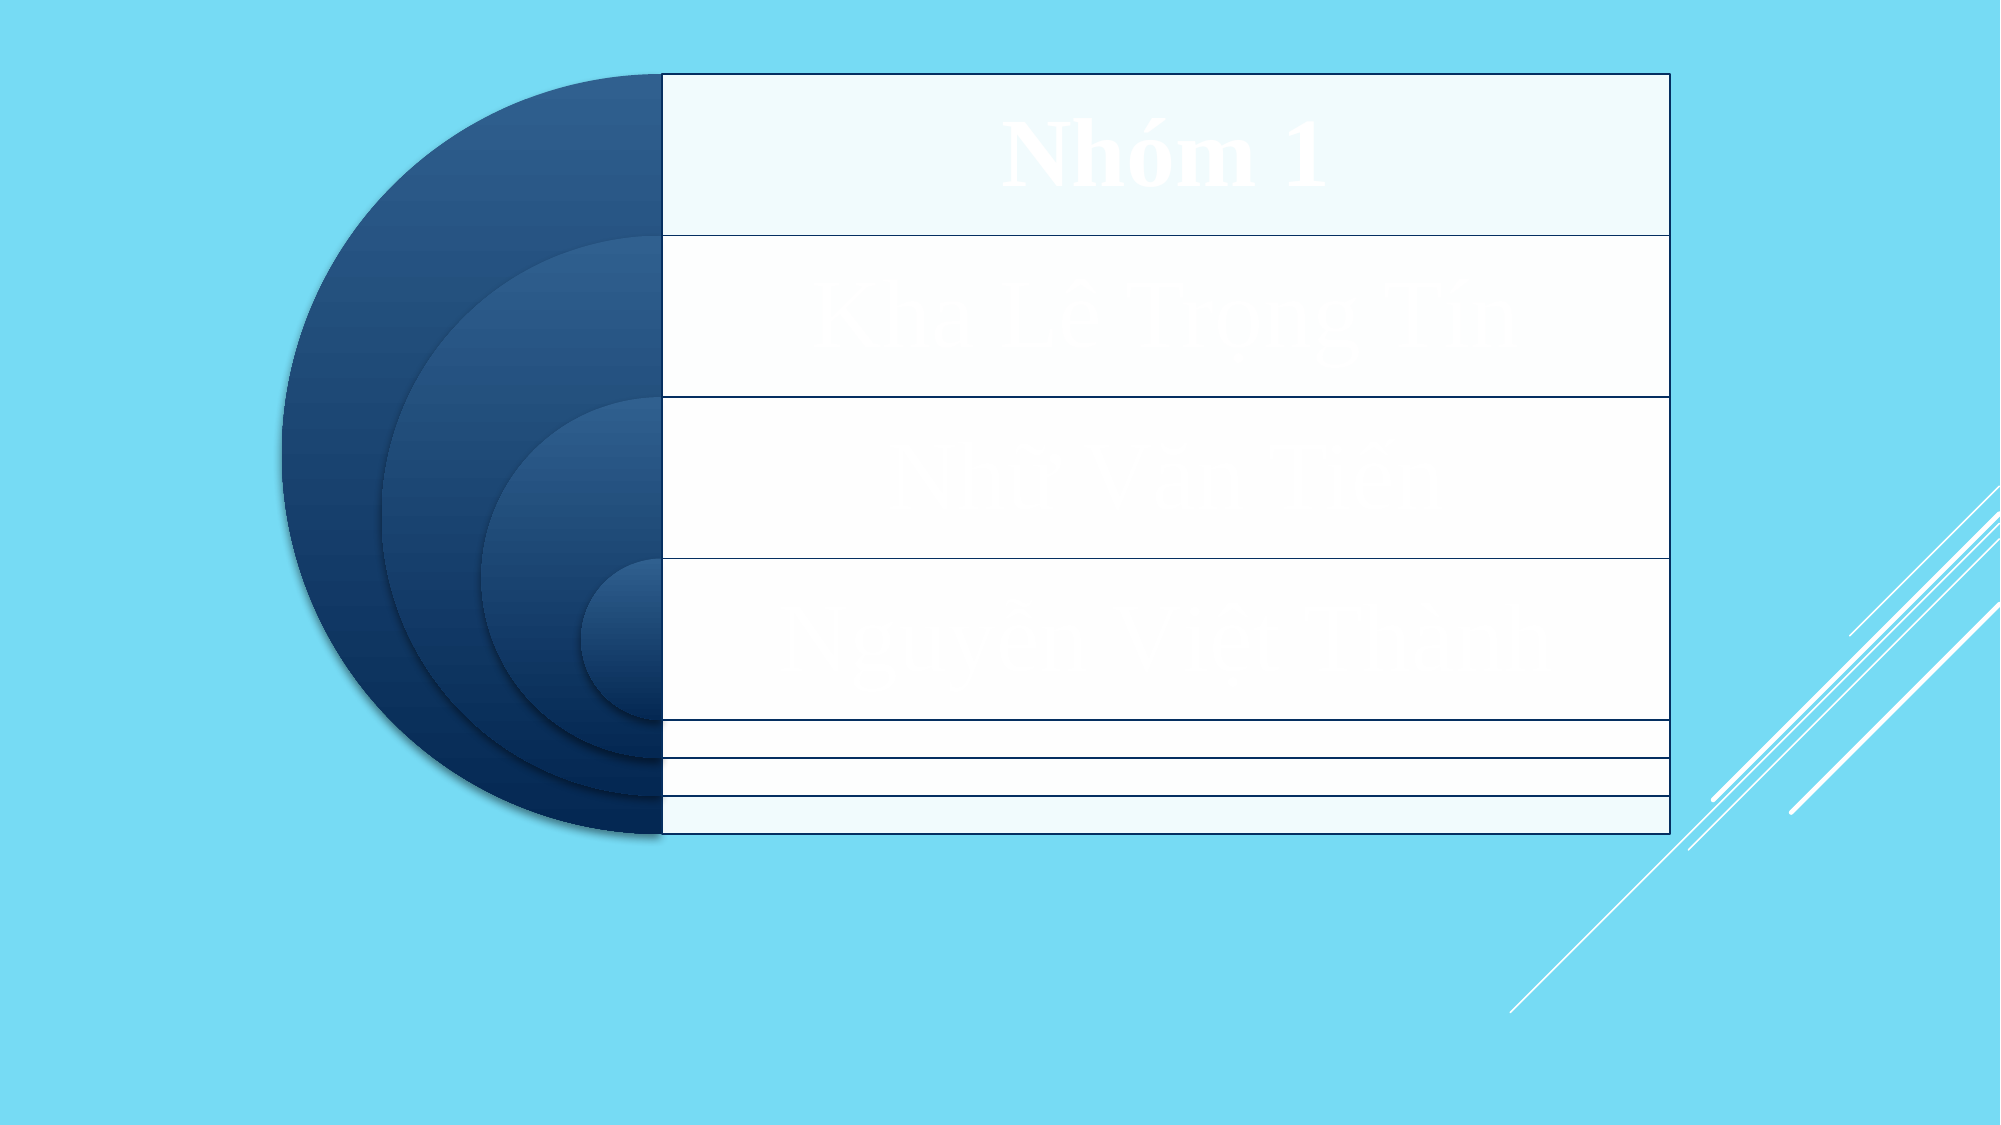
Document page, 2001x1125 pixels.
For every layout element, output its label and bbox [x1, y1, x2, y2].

text_box [281, 73, 1671, 835]
